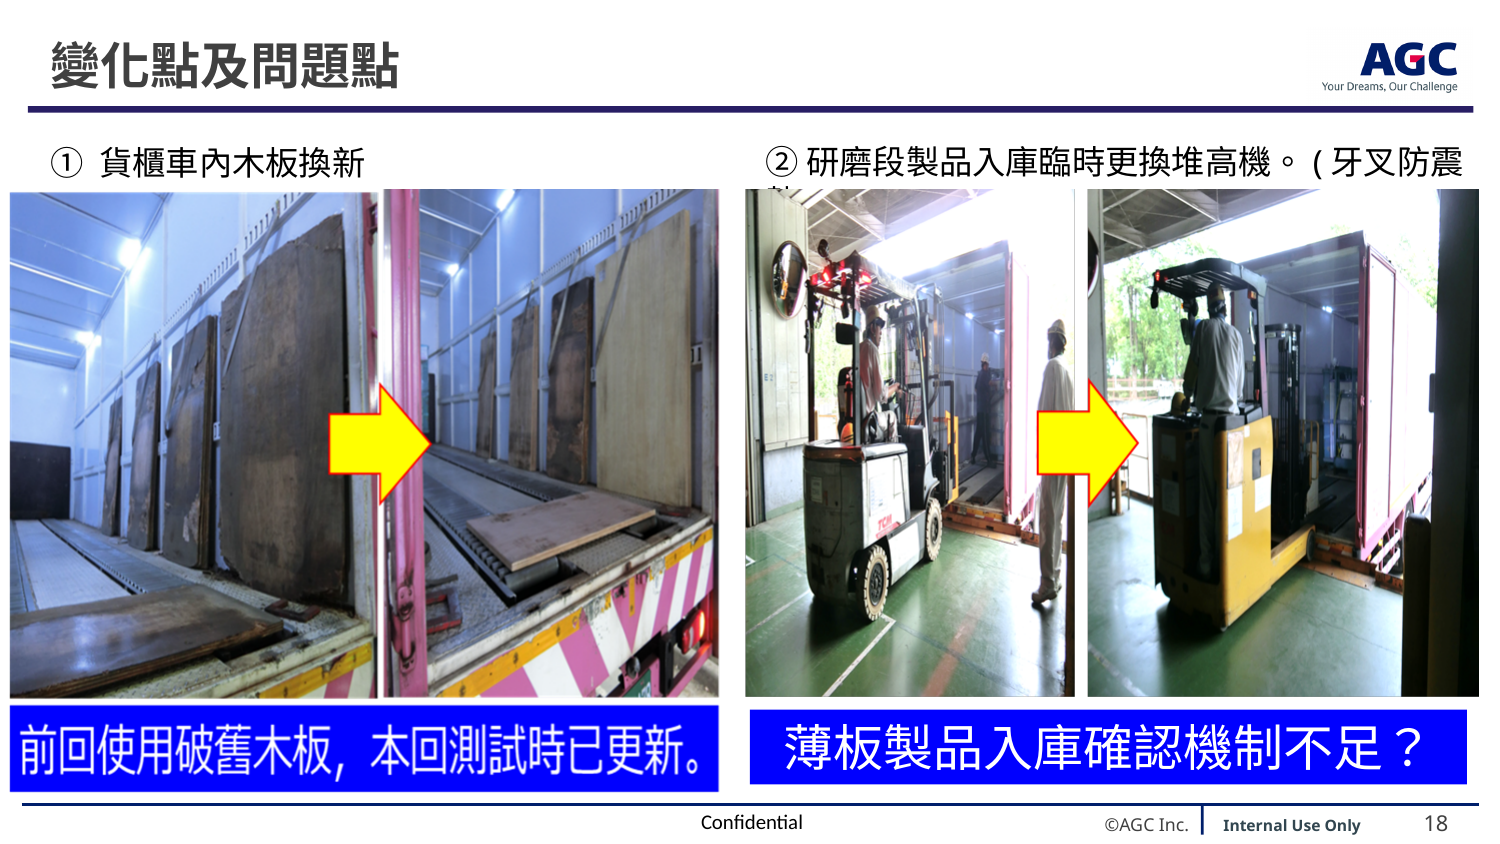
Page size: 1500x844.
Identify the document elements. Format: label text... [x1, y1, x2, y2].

text_box ① 貨櫃車內木板換新 [35, 134, 555, 189]
text_box ②研磨段製品入庫臨時更換堆高機。(牙叉防震墊) [749, 134, 1500, 229]
picture [1306, 27, 1473, 106]
title 變化點及問題點 [35, 27, 1305, 111]
picture [0, 189, 1479, 817]
